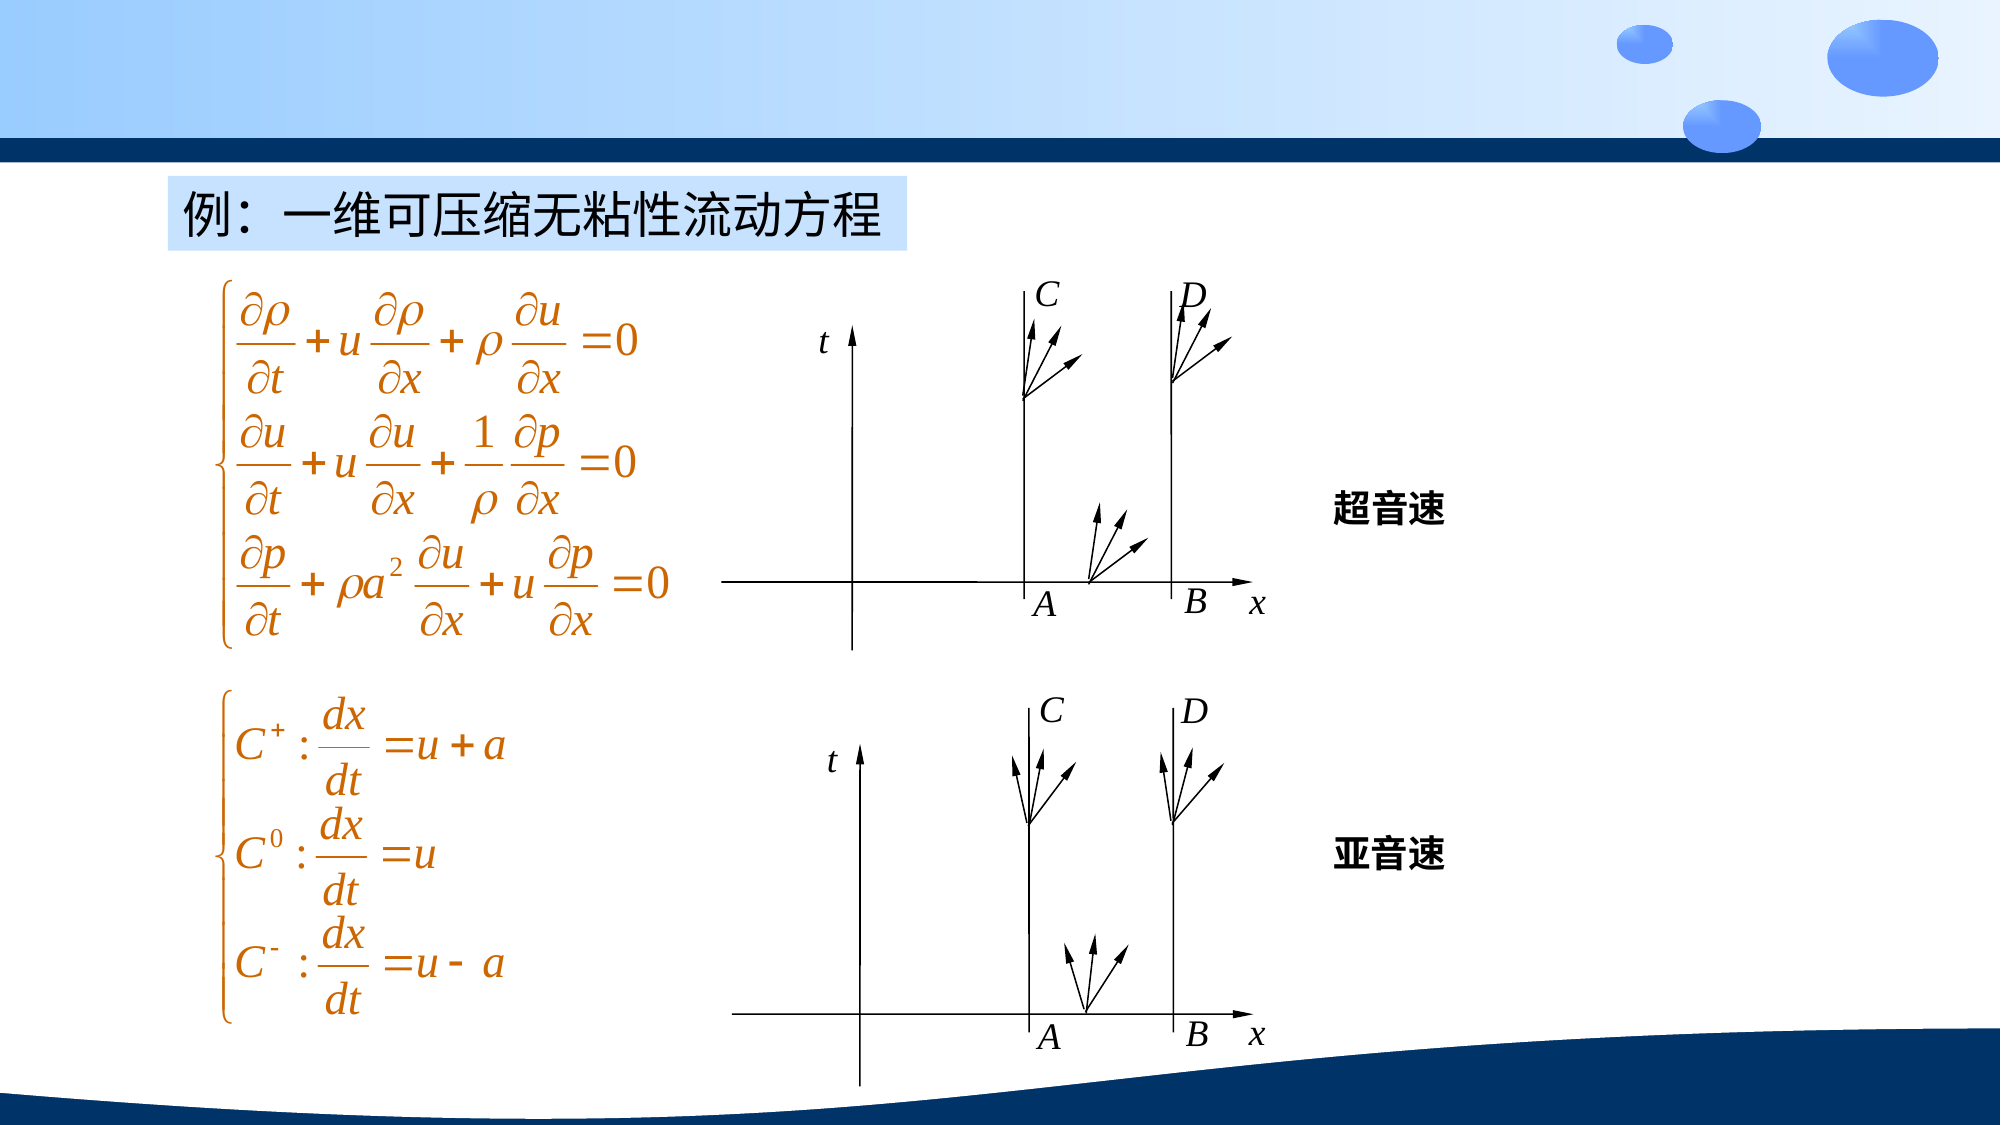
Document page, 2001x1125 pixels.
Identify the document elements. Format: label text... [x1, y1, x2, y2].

text_box 超音速 [1319, 477, 1462, 537]
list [205, 270, 676, 658]
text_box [721, 265, 1310, 651]
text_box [731, 680, 1310, 1087]
text_box 亚音速 [1318, 823, 1461, 883]
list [205, 682, 514, 1029]
text_box 例：一维可压缩无粘性流动方程 [167, 175, 908, 251]
